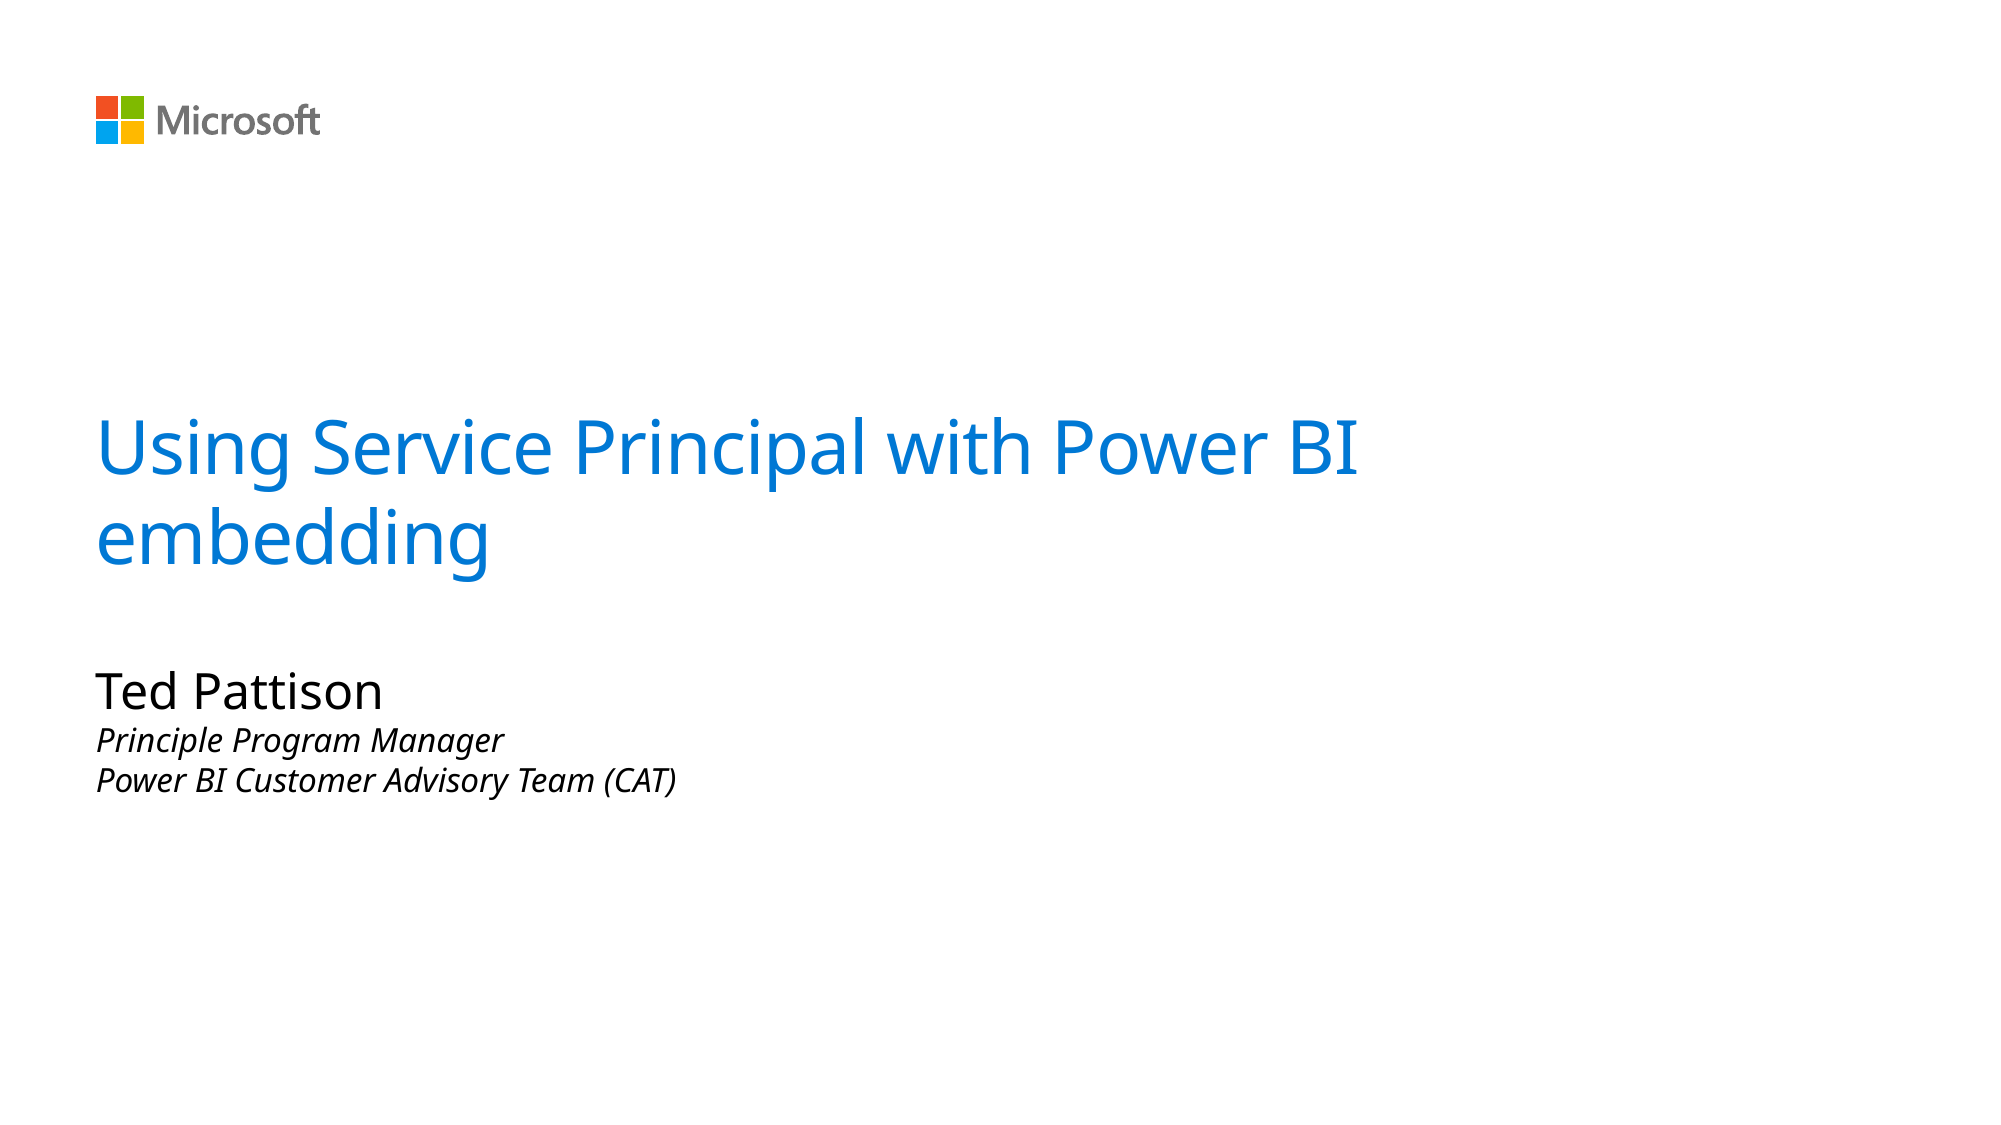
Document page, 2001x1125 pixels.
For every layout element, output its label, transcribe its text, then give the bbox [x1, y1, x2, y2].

title Using Service Principal with Power BI embedding [95, 488, 1759, 580]
list Ted Pattison Principle Program Manager Power BI Customer Advisory Team (CAT) [95, 659, 1596, 801]
